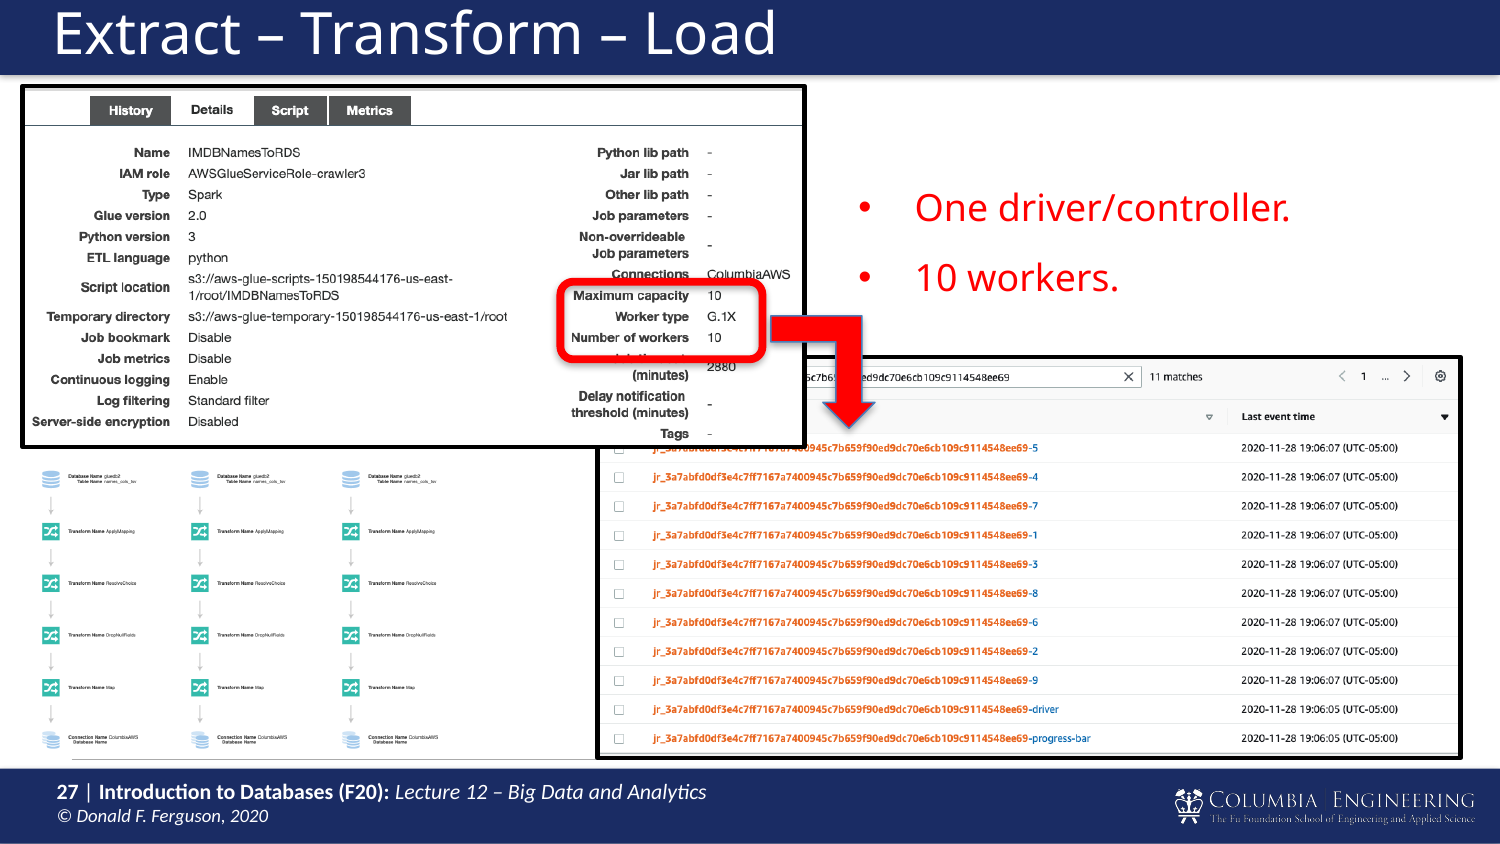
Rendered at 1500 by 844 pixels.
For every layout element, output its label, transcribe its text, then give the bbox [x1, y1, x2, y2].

title Extract – Transform – Load [37, 0, 1396, 61]
picture [36, 467, 170, 756]
picture [185, 467, 319, 756]
picture [336, 467, 470, 756]
list One driver/controller. 10 workers. [858, 183, 1407, 318]
picture [24, 87, 1459, 756]
text_box [807, 315, 863, 357]
